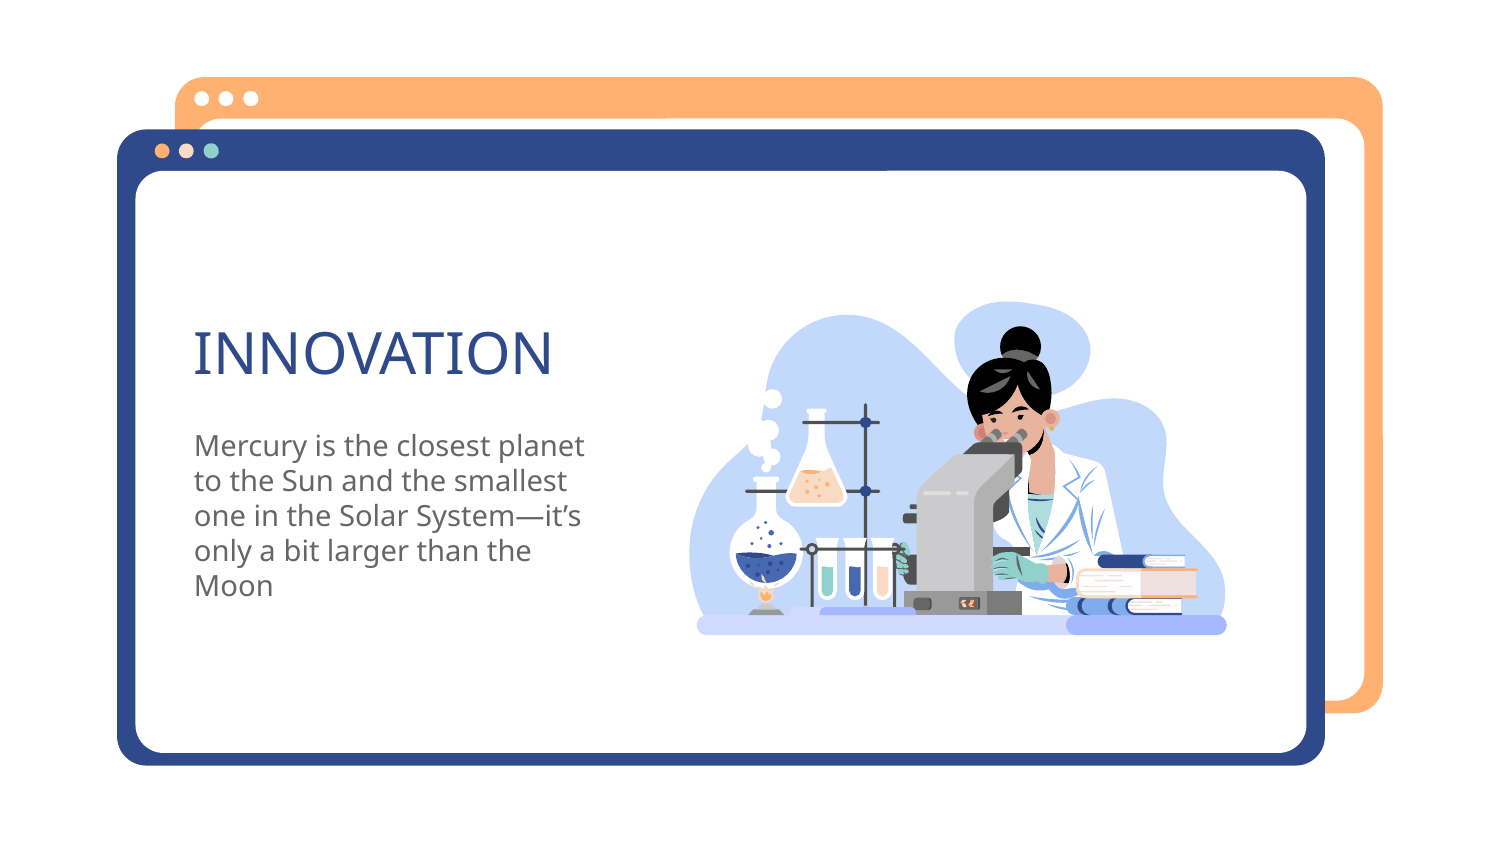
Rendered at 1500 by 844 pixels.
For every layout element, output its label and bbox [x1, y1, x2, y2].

text_box [243, 91, 259, 107]
text_box [687, 301, 1228, 636]
text_box [201, 118, 1365, 701]
text_box [218, 91, 234, 107]
text_box [194, 91, 210, 107]
text_box [116, 129, 1326, 766]
text_box [174, 77, 1383, 714]
